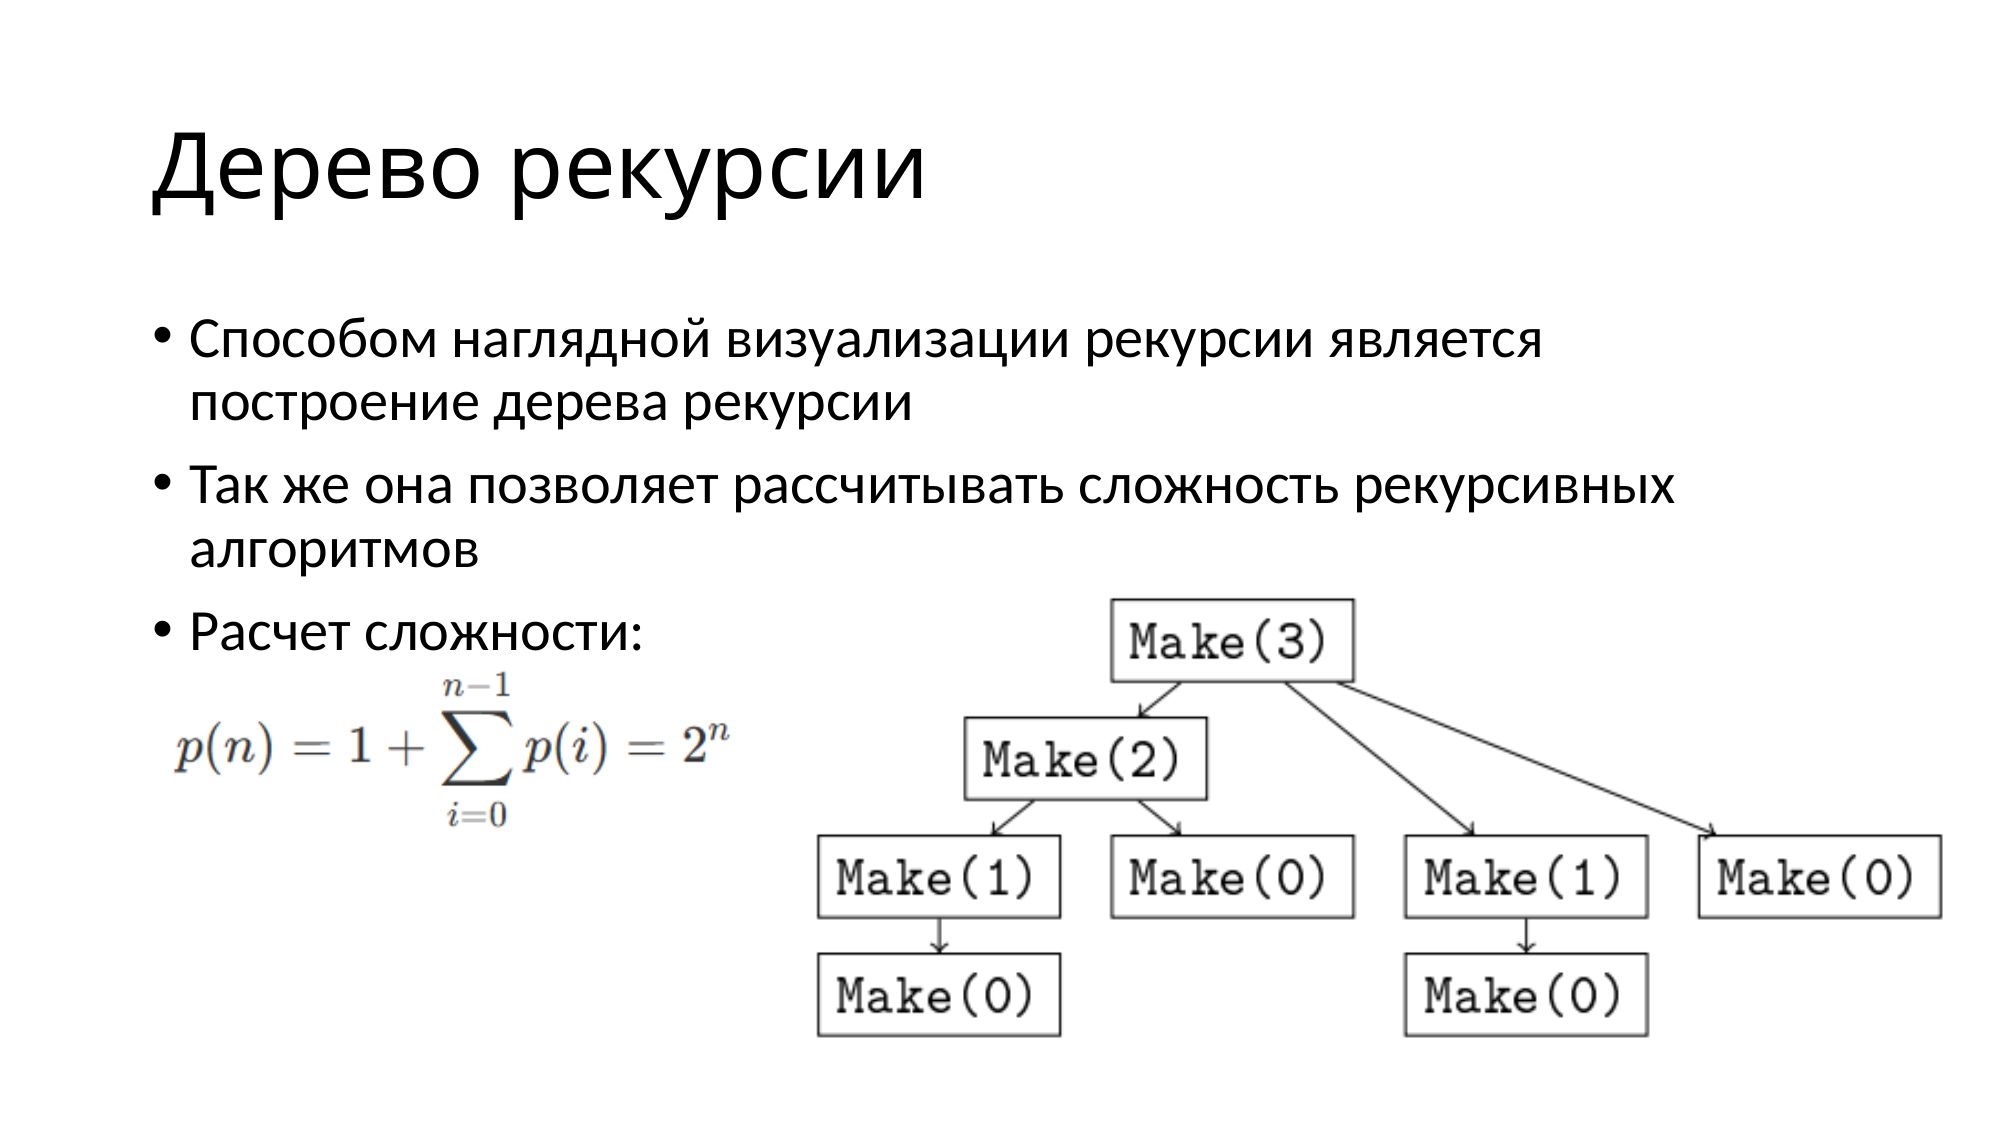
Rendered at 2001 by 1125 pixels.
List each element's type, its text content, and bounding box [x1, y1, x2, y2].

picture [151, 656, 757, 863]
title Дерево рекурсии [137, 59, 1863, 278]
list Способом наглядной визуализации рекурсии является построение дерева рекурсии Так же она позволяет рассчитывать сложность рекурсивных алгоритмов Расчет сложности: [137, 299, 1863, 1014]
picture [800, 579, 1966, 1069]
